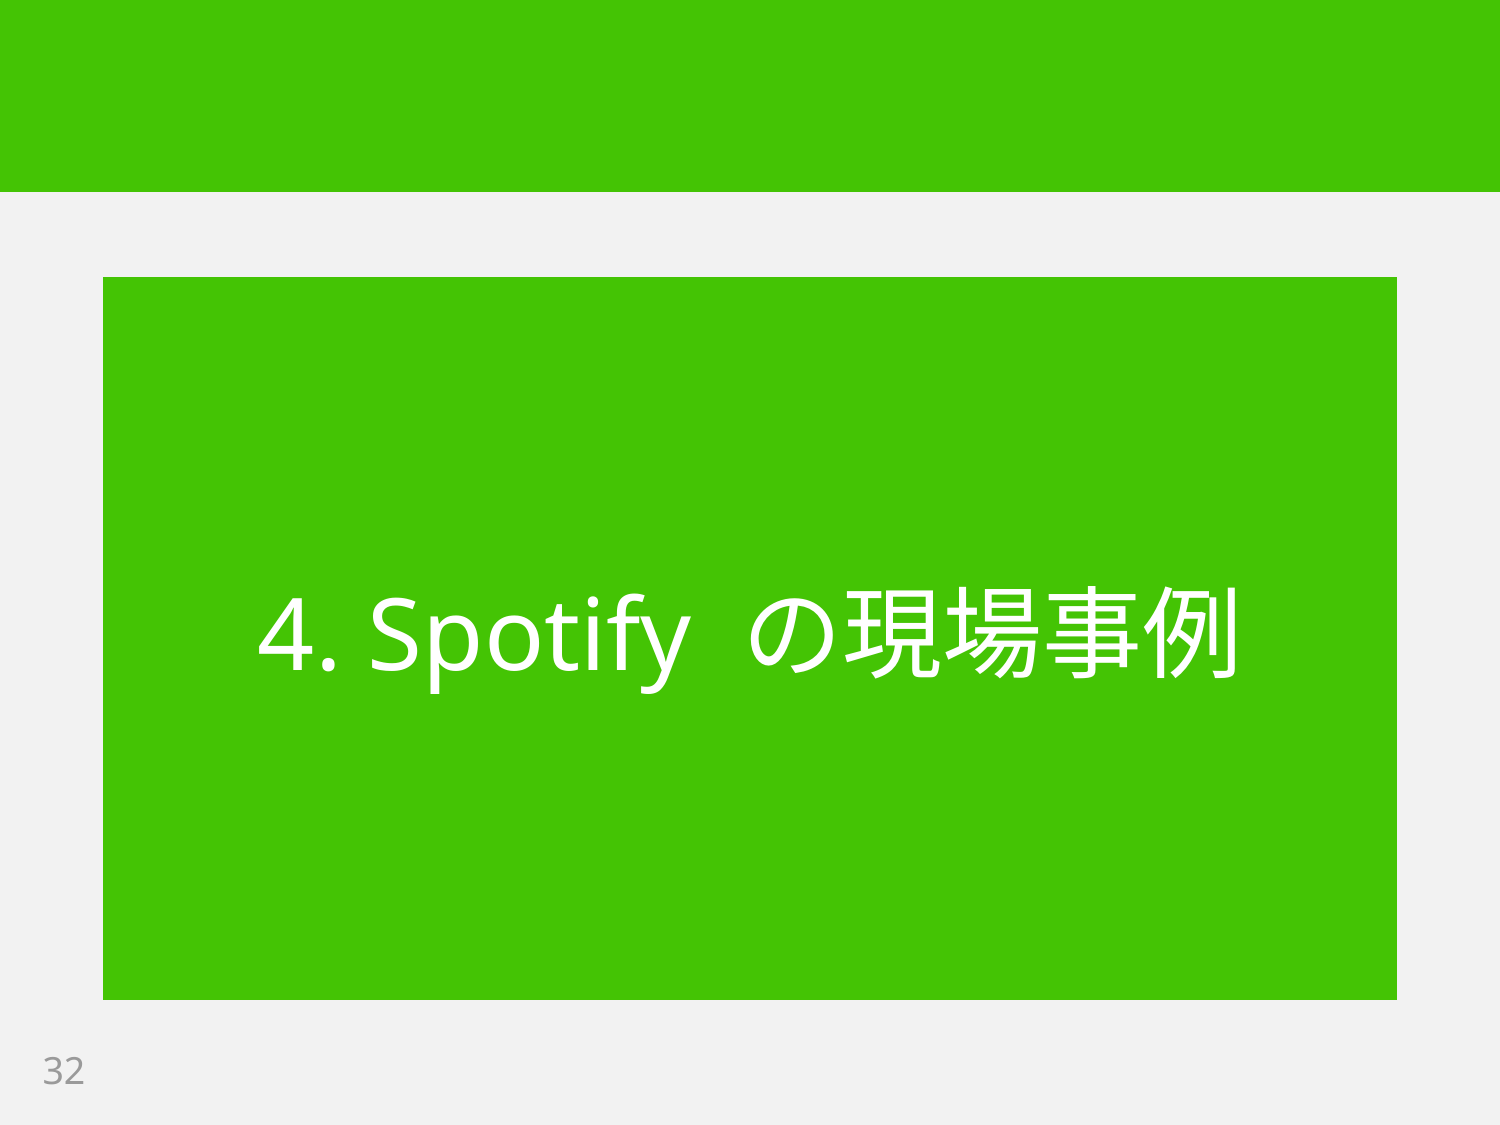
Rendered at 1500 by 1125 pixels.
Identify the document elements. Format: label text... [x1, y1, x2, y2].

list 4. Spotify の現場事例 [103, 277, 1397, 1000]
slide_number 32 [27, 1042, 146, 1102]
